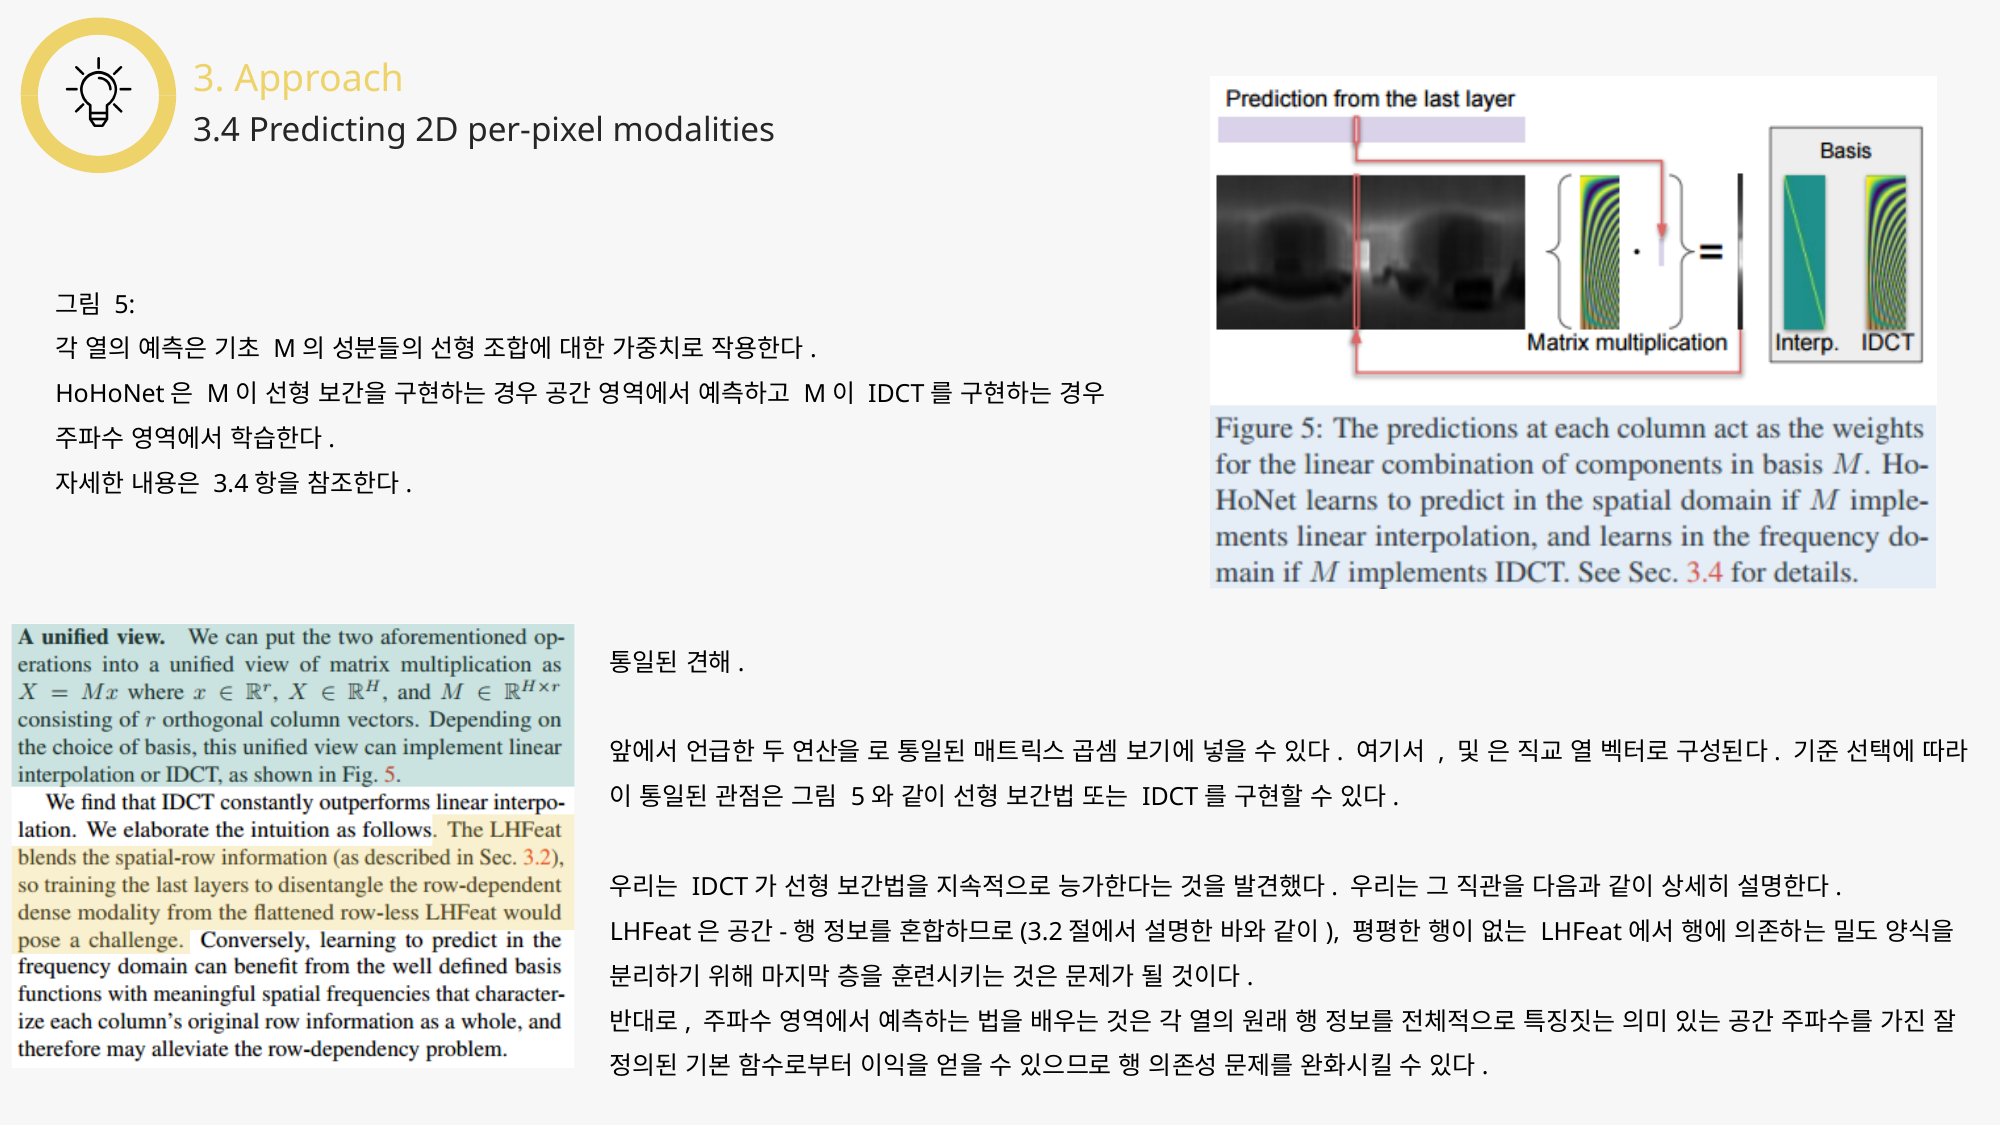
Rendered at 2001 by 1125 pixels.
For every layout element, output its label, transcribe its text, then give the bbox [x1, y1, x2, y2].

text_box [19, 16, 178, 97]
text_box [19, 96, 178, 175]
picture [1210, 76, 1937, 589]
picture [63, 57, 134, 128]
text_box 3.4 Predicting 2D per-pixel modalities [178, 100, 823, 156]
text_box 그림 5: 각 열의 예측은 기초 M의 성분들의 선형 조합에 대한 가중치로 작용한다. HoHoNet은 M이 선형 보간을 구현하는 경우 공간 영역에서 예측하고 M이 IDCT를 구현하는 경우 주파수 영역에서 학습한다. 자세한 내용은 3.4항을 참조한다. [40, 265, 1150, 505]
picture [11, 623, 575, 1068]
text_box 3. Approach [178, 46, 479, 100]
